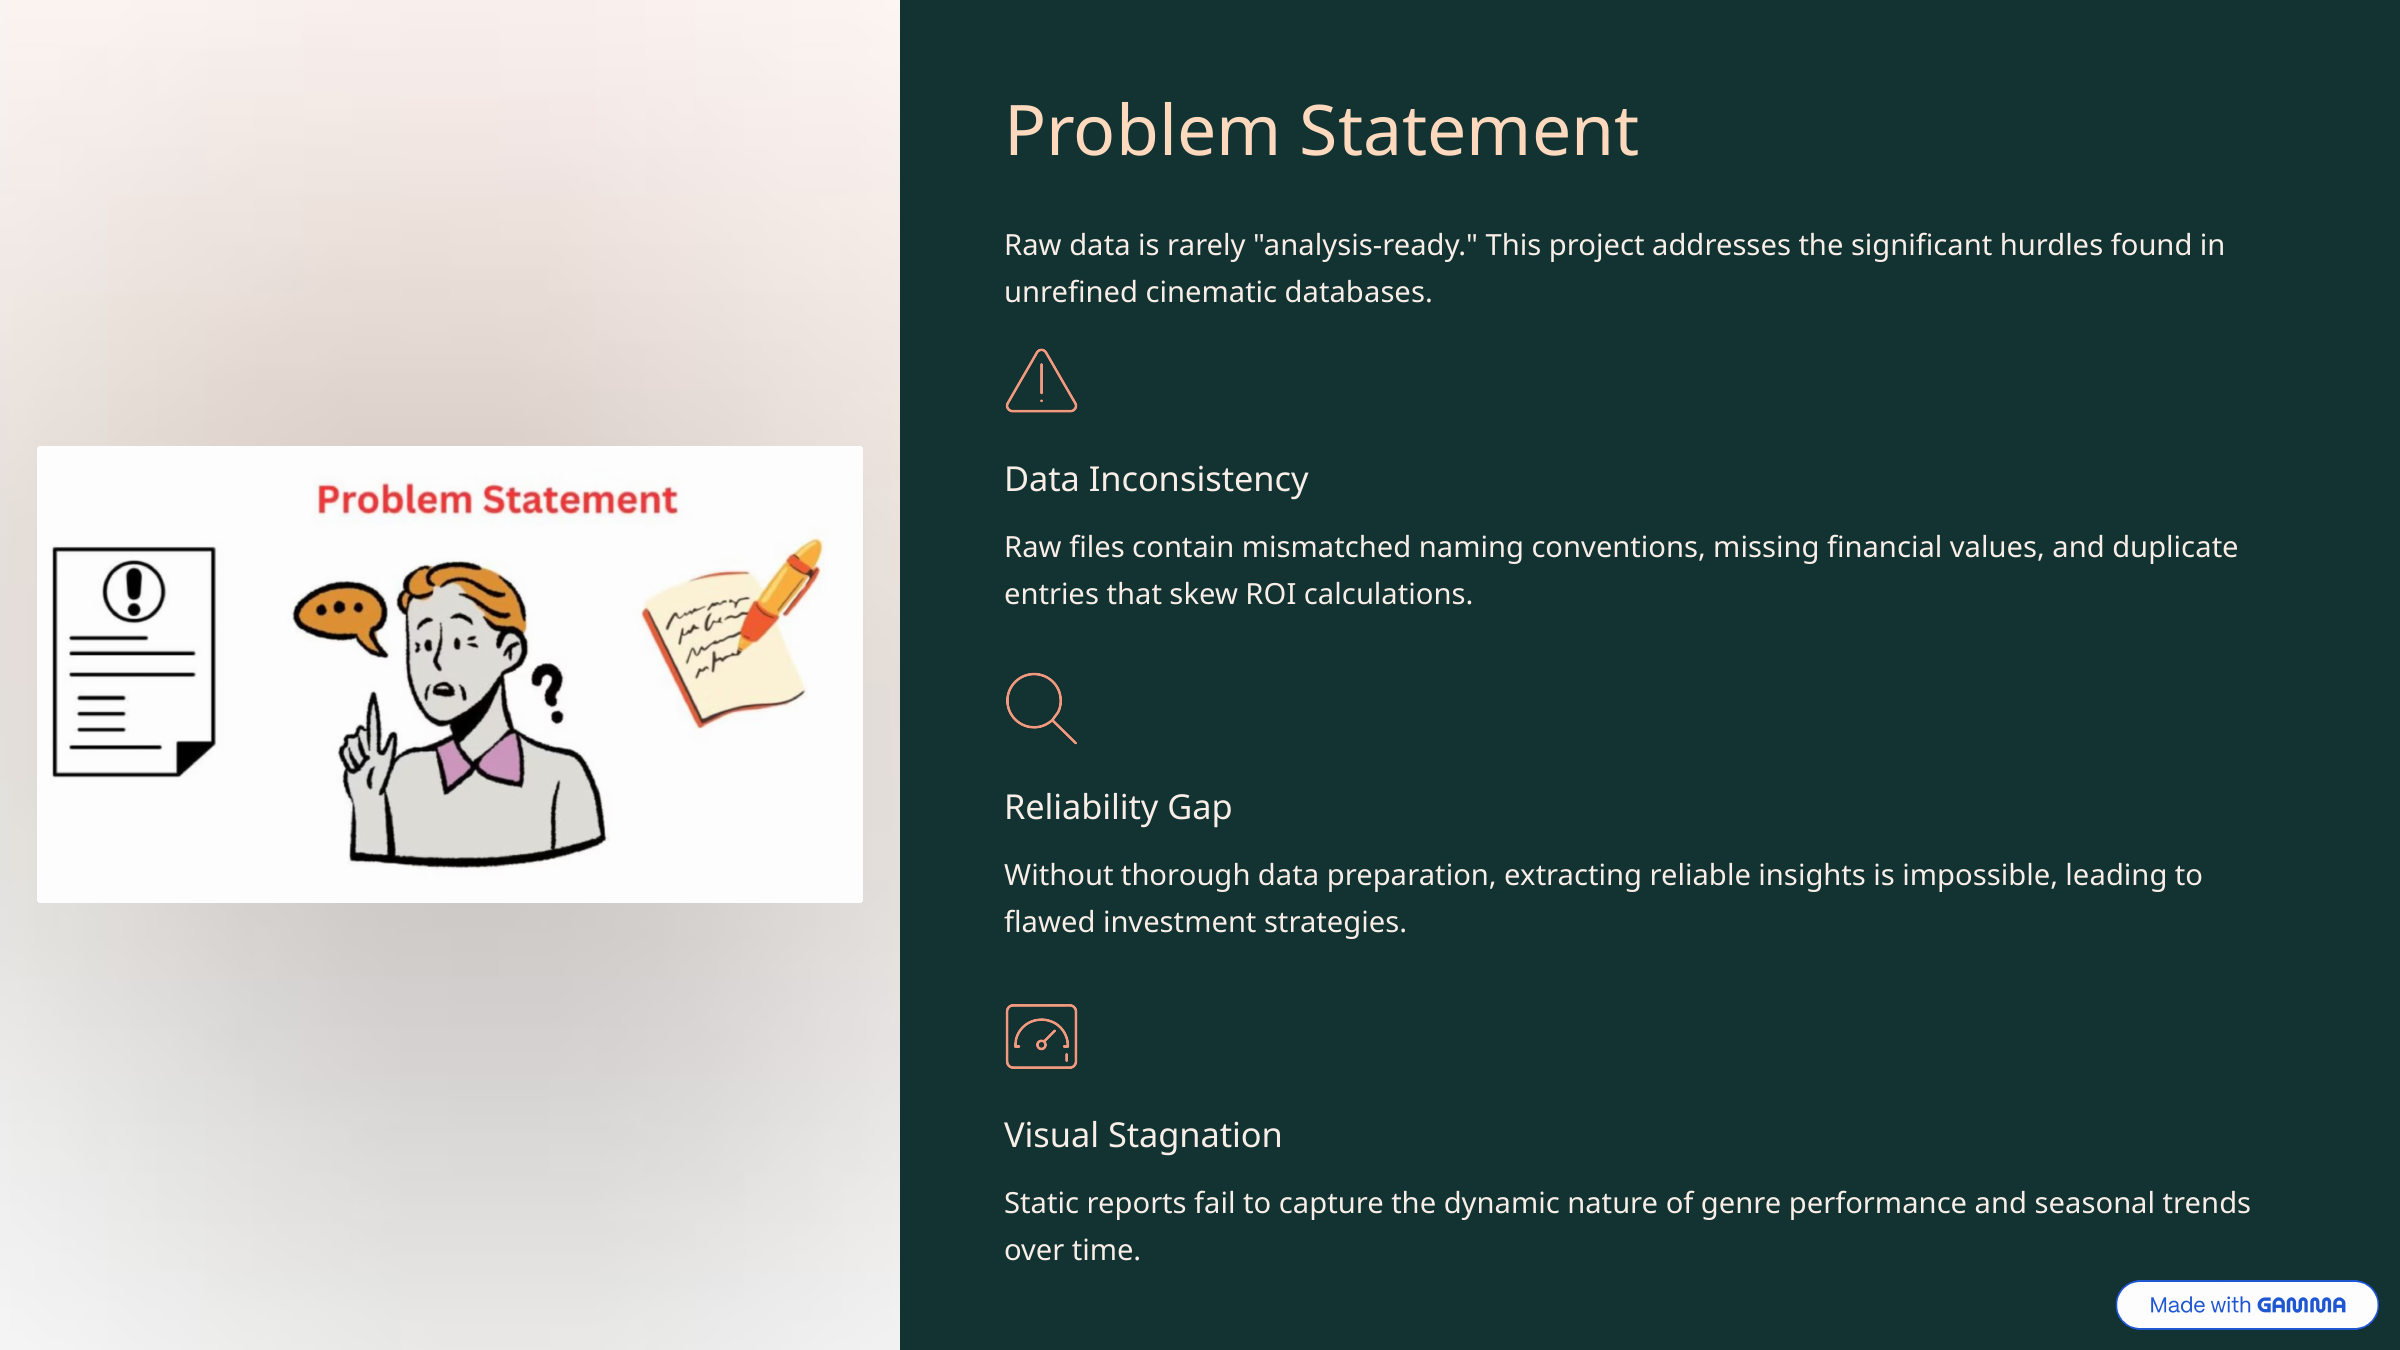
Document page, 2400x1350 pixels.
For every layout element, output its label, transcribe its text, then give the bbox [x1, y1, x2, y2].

picture [1004, 671, 1079, 746]
picture [2106, 1271, 2389, 1339]
text_box Visual Stagnation [1004, 1110, 1355, 1155]
text_box Raw data is rarely "analysis-ready." This project addresses the significant hurdles found in unrefined cinematic databases. [1004, 214, 2296, 310]
text_box Data Inconsistency [1004, 454, 1355, 499]
picture [1004, 999, 1079, 1074]
picture [0, 0, 900, 1350]
picture [1004, 343, 1079, 418]
text_box Reliability Gap [1004, 782, 1355, 827]
text_box Without thorough data preparation, extracting reliable insights is impossible, leading to flawed investment strategies. [1004, 844, 2296, 940]
text_box Problem Statement [1004, 82, 1705, 170]
text_box Raw files contain mismatched naming conventions, missing financial values, and duplicate entries that skew ROI calculations. [1004, 516, 2296, 612]
text_box Static reports fail to capture the dynamic nature of genre performance and seasonal trends over time. [1004, 1172, 2296, 1268]
